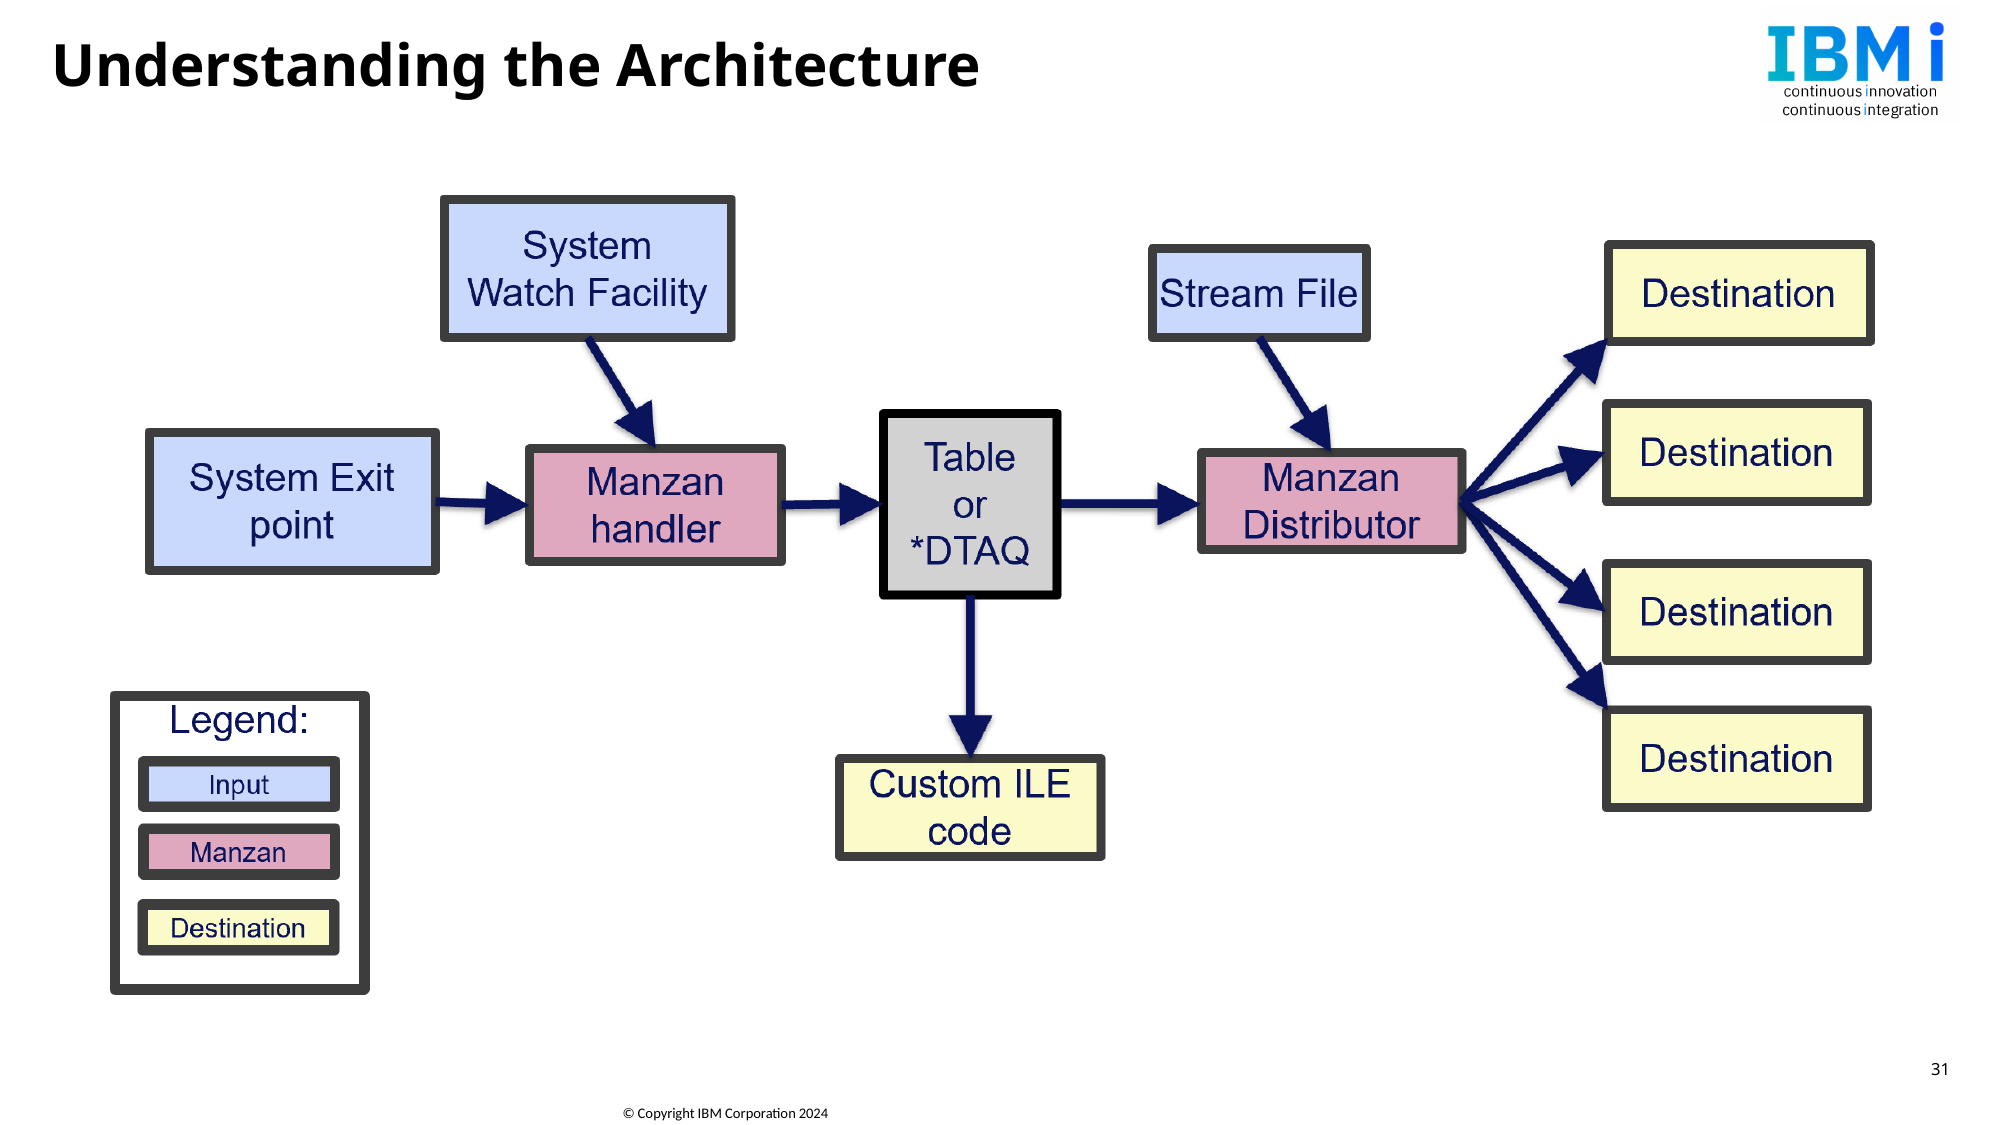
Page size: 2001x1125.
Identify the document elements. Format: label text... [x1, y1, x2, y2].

text_box Understanding the Architecture [50, 36, 1721, 101]
slide_number 31 [1500, 1055, 1950, 1086]
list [93, 168, 1907, 1017]
picture [1761, 5, 1961, 124]
